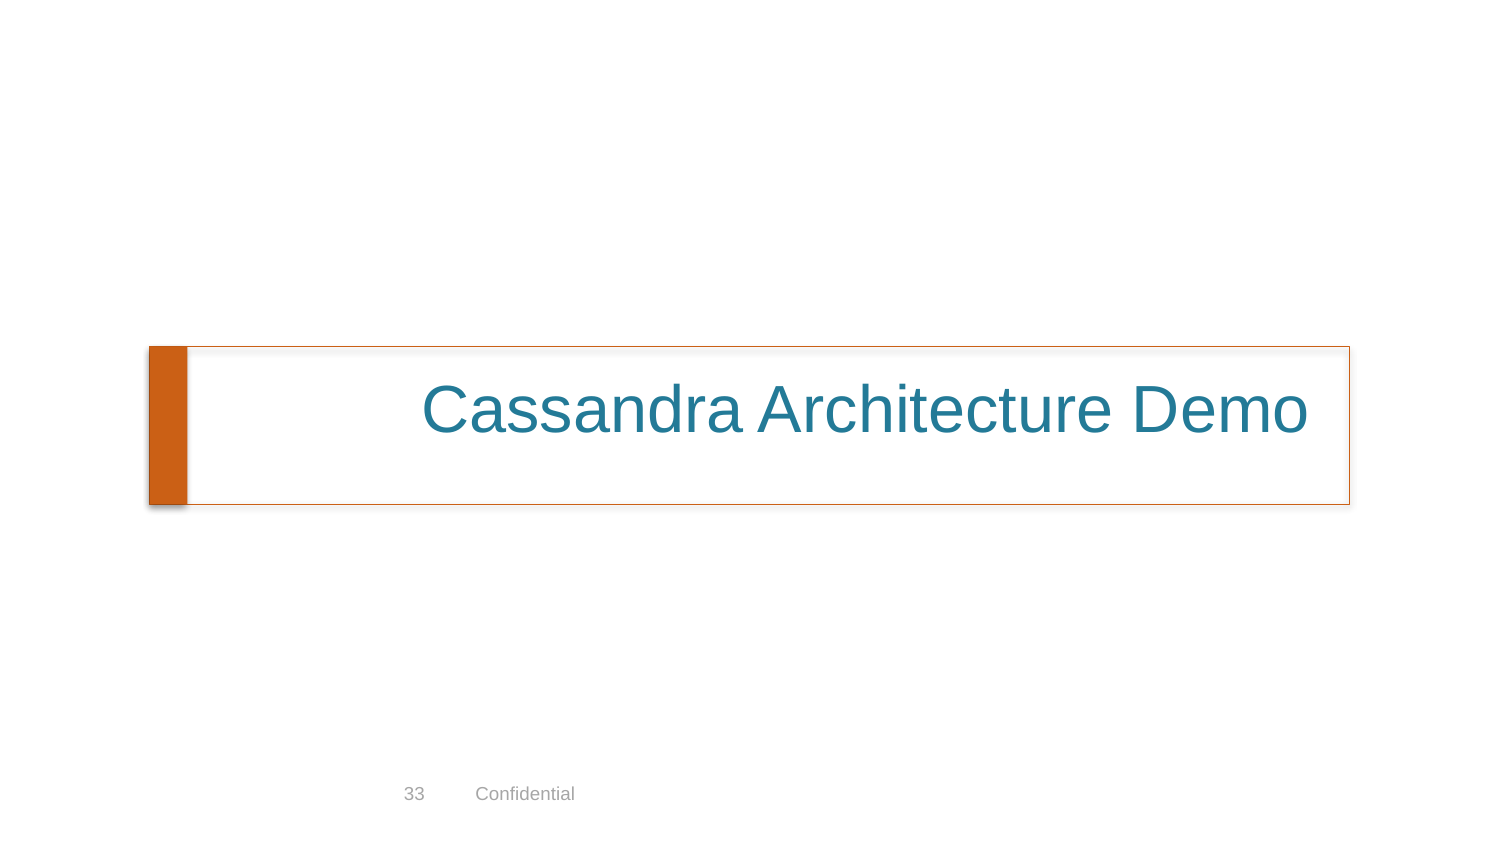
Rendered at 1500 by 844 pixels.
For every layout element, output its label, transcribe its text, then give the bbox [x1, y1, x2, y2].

footer Confidential [475, 781, 1046, 827]
slide_number 33 [175, 781, 425, 827]
title Cassandra Architecture Demo [200, 365, 1325, 497]
